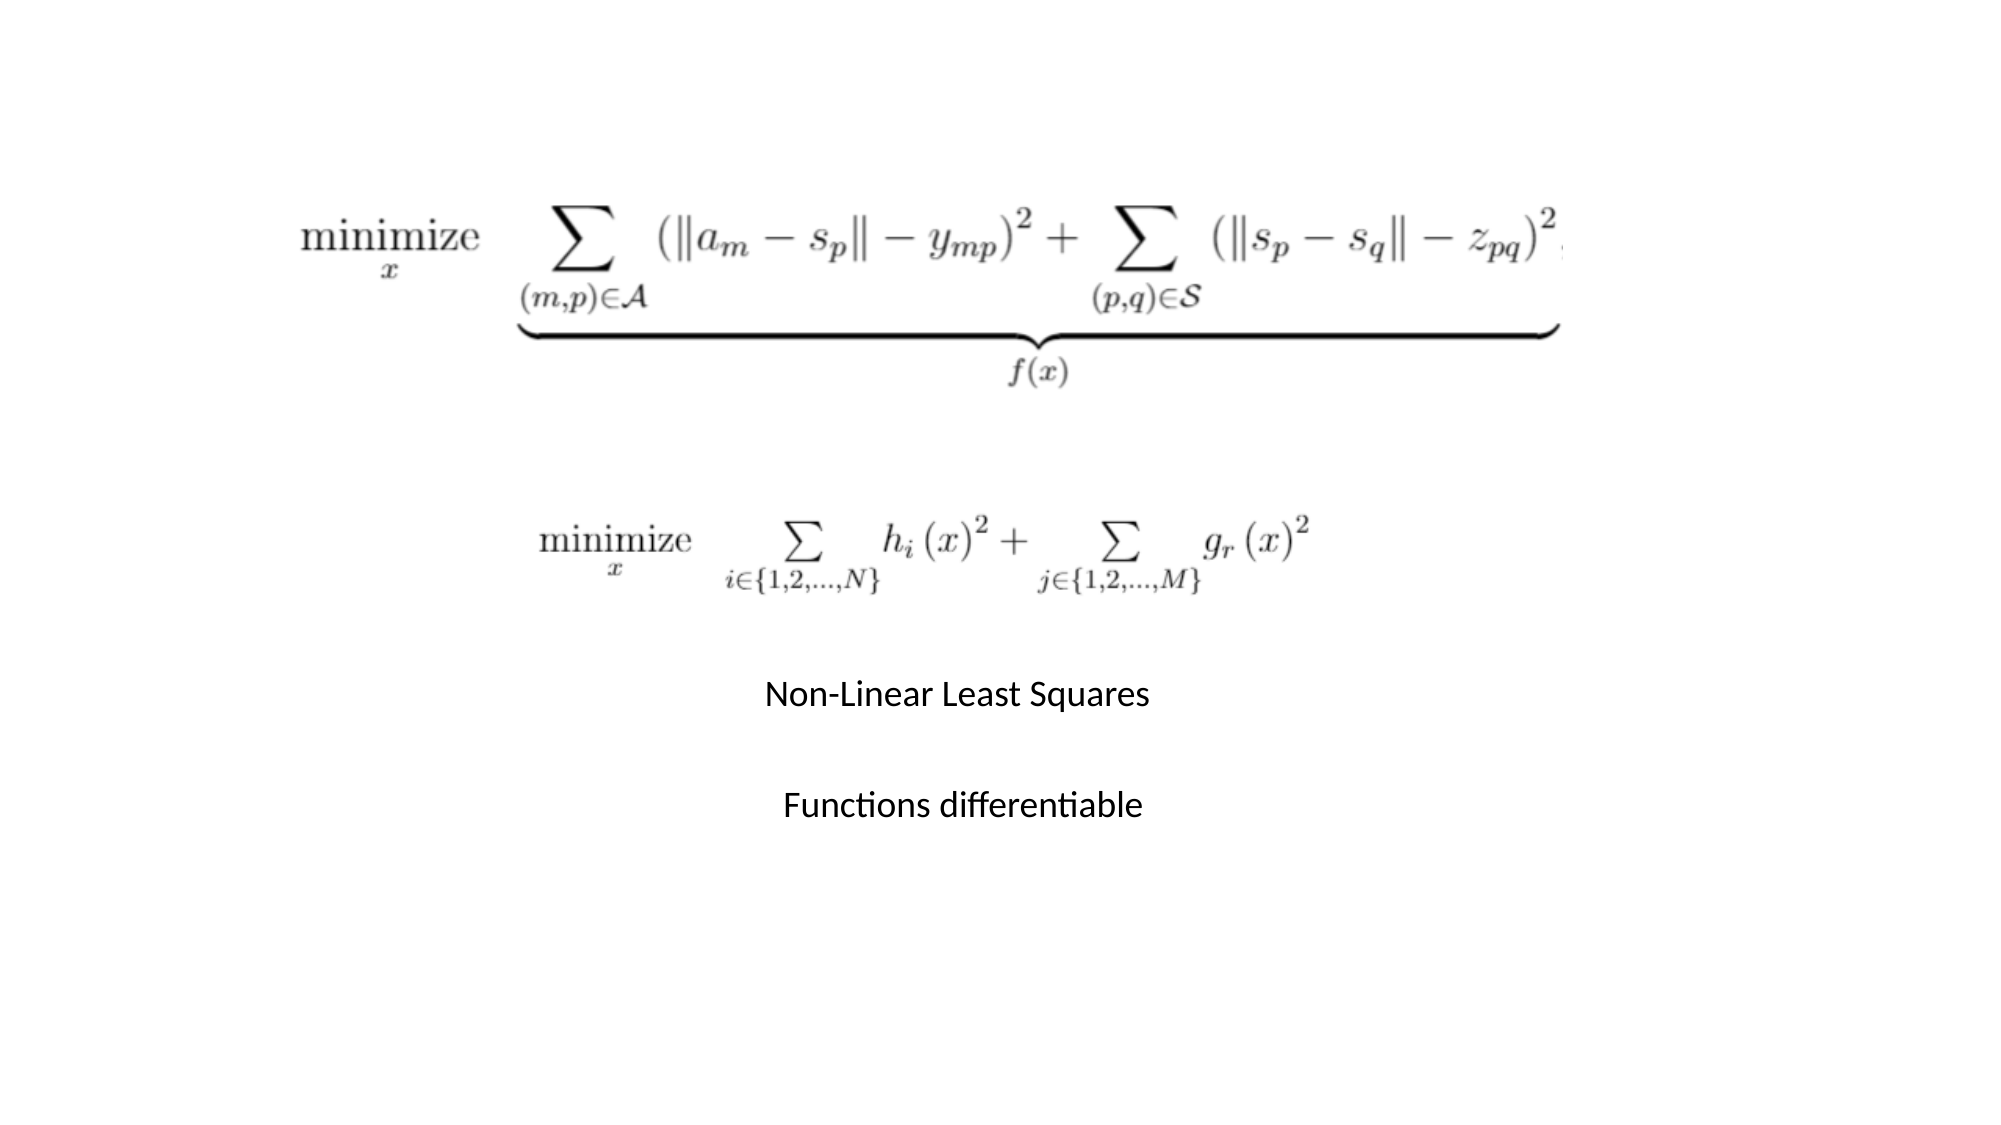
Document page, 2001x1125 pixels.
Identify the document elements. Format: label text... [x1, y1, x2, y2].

picture [259, 165, 1563, 402]
text_box Non-Linear Least Squares [749, 661, 1213, 722]
text_box Functions differentiable [768, 772, 1232, 833]
picture [504, 481, 1318, 612]
